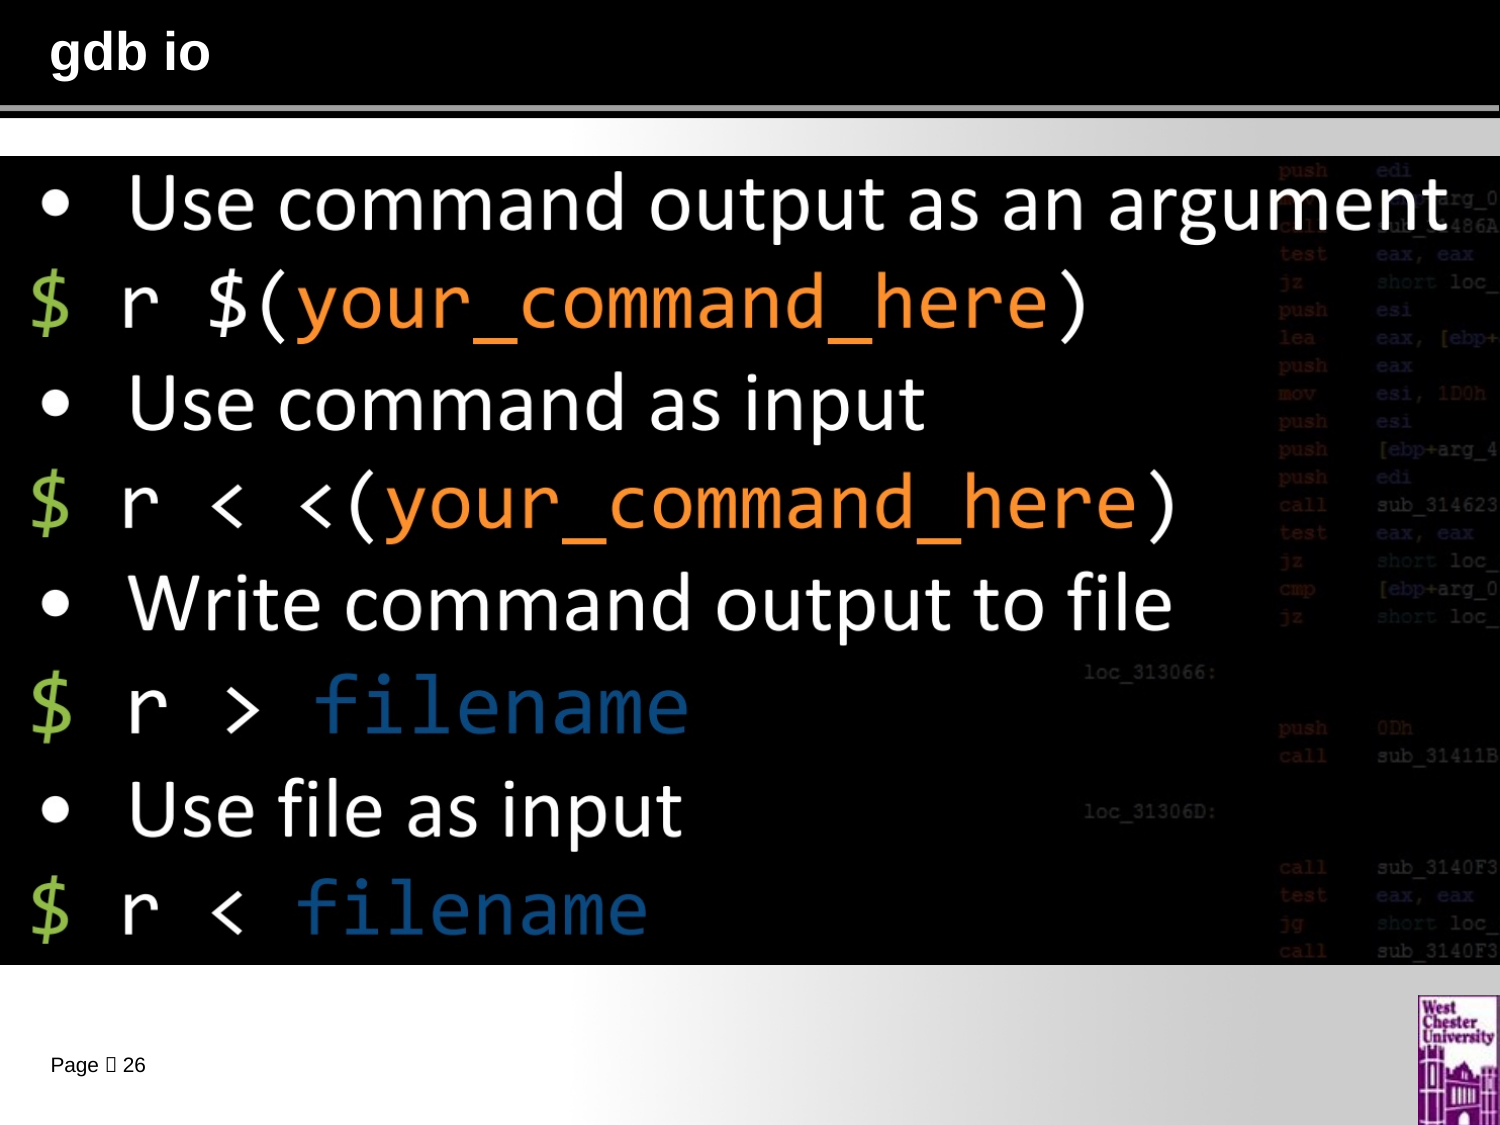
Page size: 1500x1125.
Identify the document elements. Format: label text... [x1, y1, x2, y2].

title gdb io [49, 16, 1447, 123]
picture [0, 0, 1500, 1125]
